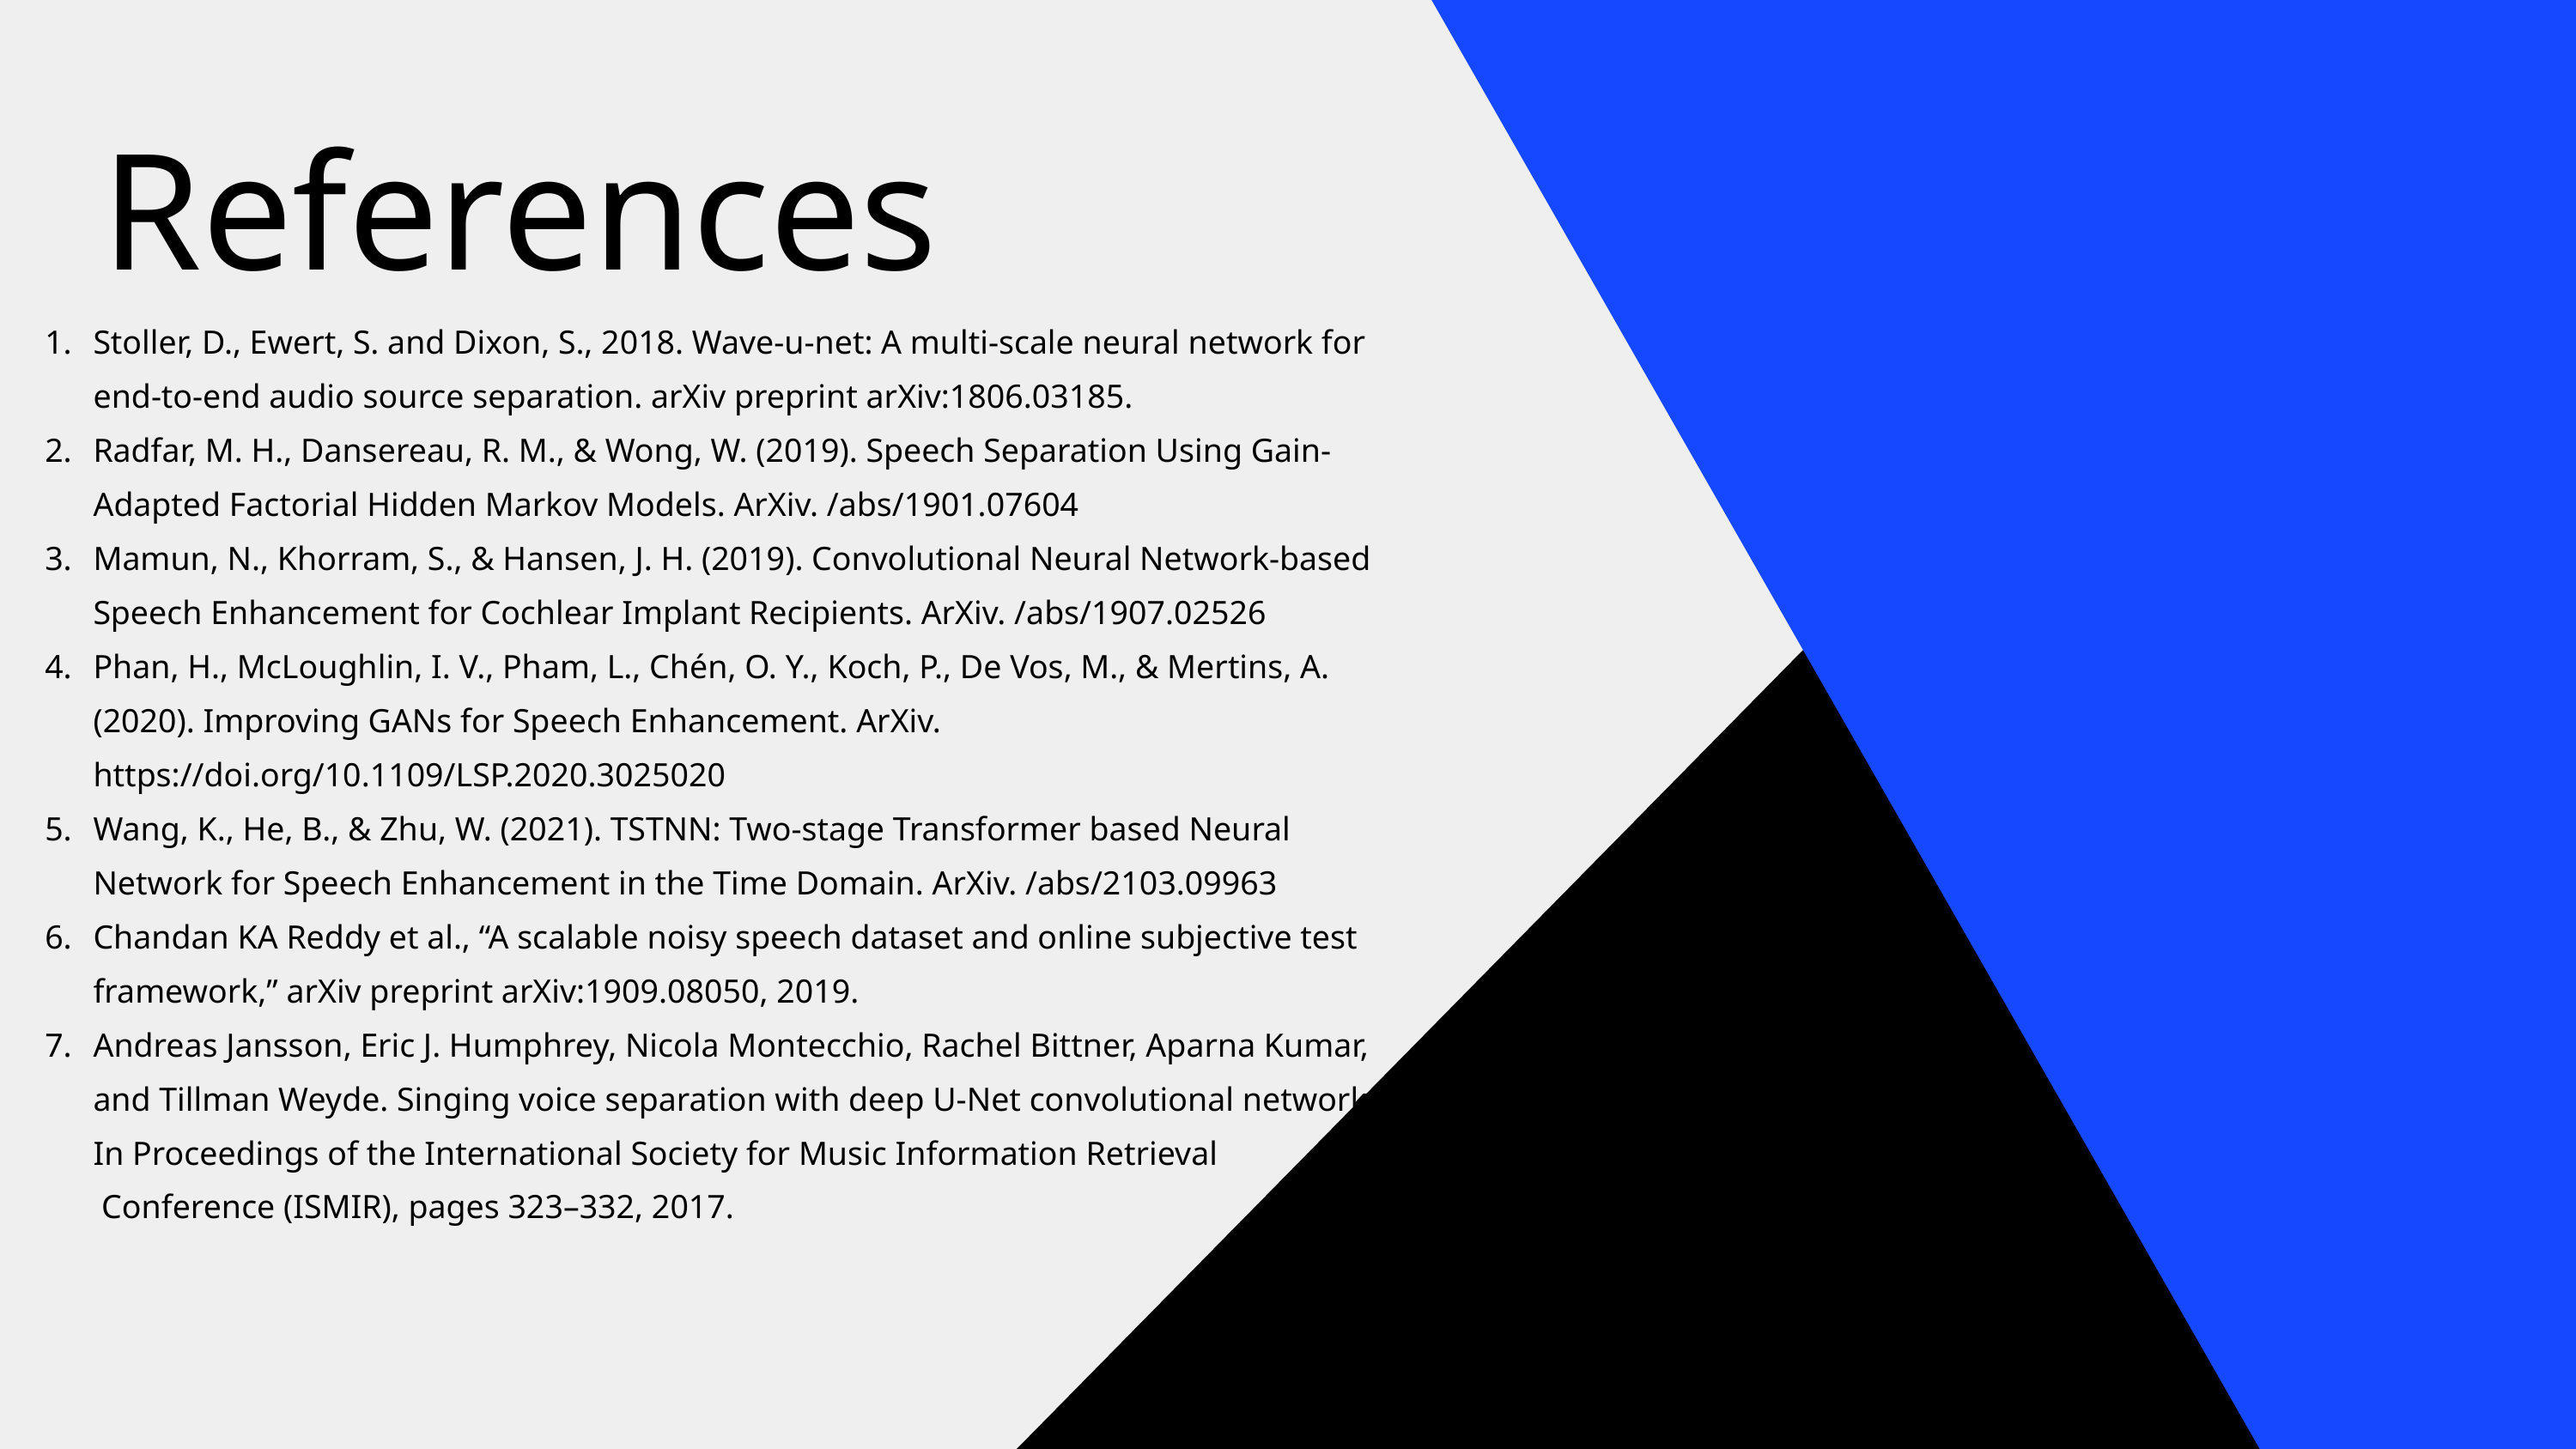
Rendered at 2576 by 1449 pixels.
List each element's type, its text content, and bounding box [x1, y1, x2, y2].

text_box Stoller, D., Ewert, S. and Dixon, S., 2018. Wave-u-net: A multi-scale neural network for end-to-end audio source separation. arXiv preprint arXiv:1806.03185. Radfar, M. H., Dansereau, R. M., & Wong, W. (2019). Speech Separation Using Gain-Adapted Factorial Hidden Markov Models. ArXiv. /abs/1901.07604 Mamun, N., Khorram, S., & Hansen, J. H. (2019). Convolutional Neural Network-based Speech Enhancement for Cochlear Implant Recipients. ArXiv. /abs/1907.02526 Phan, H., McLoughlin, I. V., Pham, L., Chén, O. Y., Koch, P., De Vos, M., & Mertins, A. (2020). Improving GANs for Speech Enhancement. ArXiv. https://doi.org/10.1109/LSP.2020.3025020 Wang, K., He, B., & Zhu, W. (2021). TSTNN: Two-stage Transformer based Neural Network for Speech Enhancement in the Time Domain. ArXiv. /abs/2103.09963 Chandan KA Reddy et al., “A scalable noisy speech dataset and online subjective test framework,” arXiv preprint arXiv:1909.08050, 2019. Andreas Jansson, Eric J. Humphrey, Nicola Montecchio, Rachel Bittner, Aparna Kumar, and Tillman Weyde. Singing voice separation with deep U-Net convolutional networks. In Proceedings of the International Society for Music Information Retrieval Conference (ISMIR), pages 323–332, 2017. [45, 306, 1321, 1226]
text_box References [101, 33, 1245, 303]
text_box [363, 747, 1321, 1449]
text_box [1327, 0, 2576, 1449]
